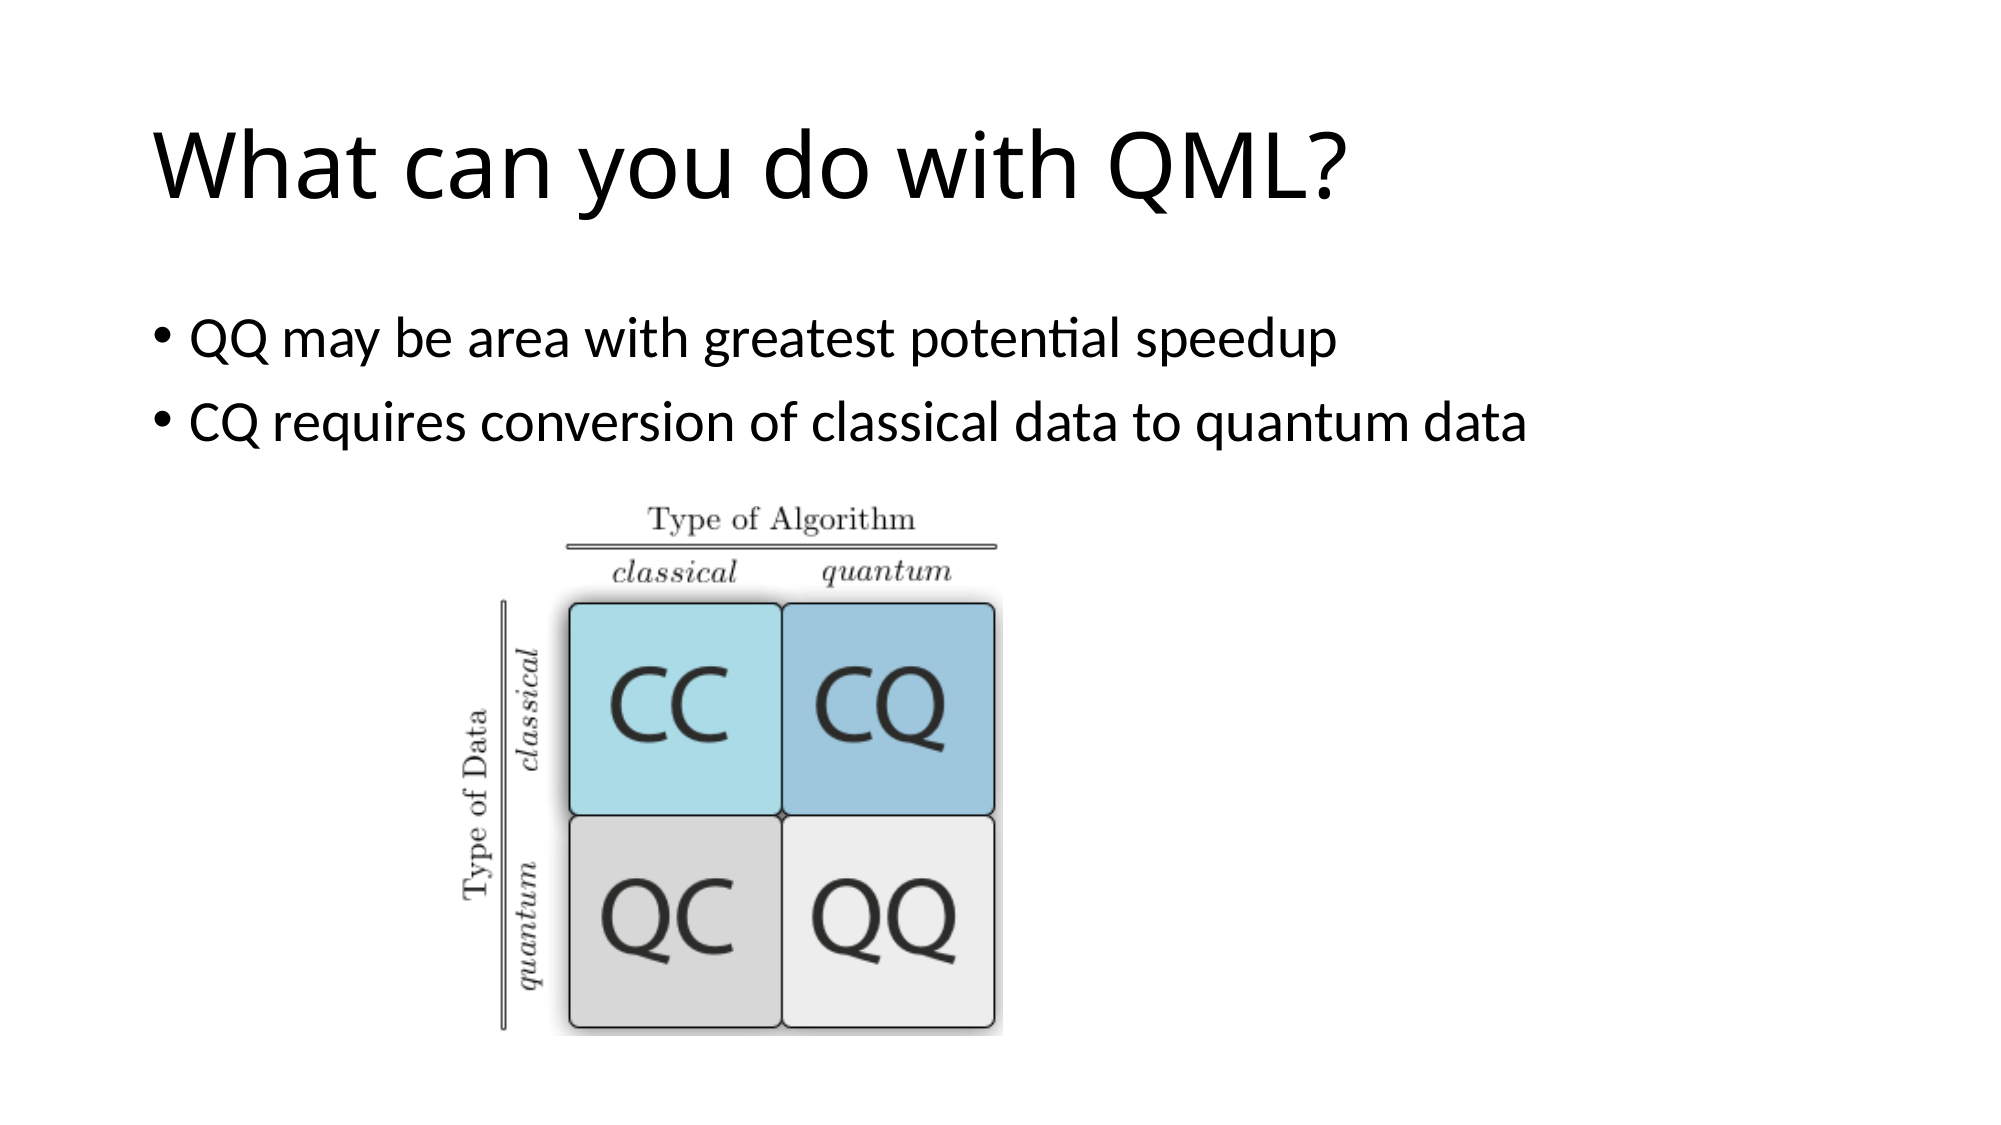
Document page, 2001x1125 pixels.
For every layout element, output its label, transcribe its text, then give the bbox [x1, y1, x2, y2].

list QQ may be area with greatest potential speedup CQ requires conversion of classical data to quantum data [137, 299, 1863, 1014]
picture [461, 506, 1003, 1036]
title What can you do with QML? [137, 59, 1863, 278]
